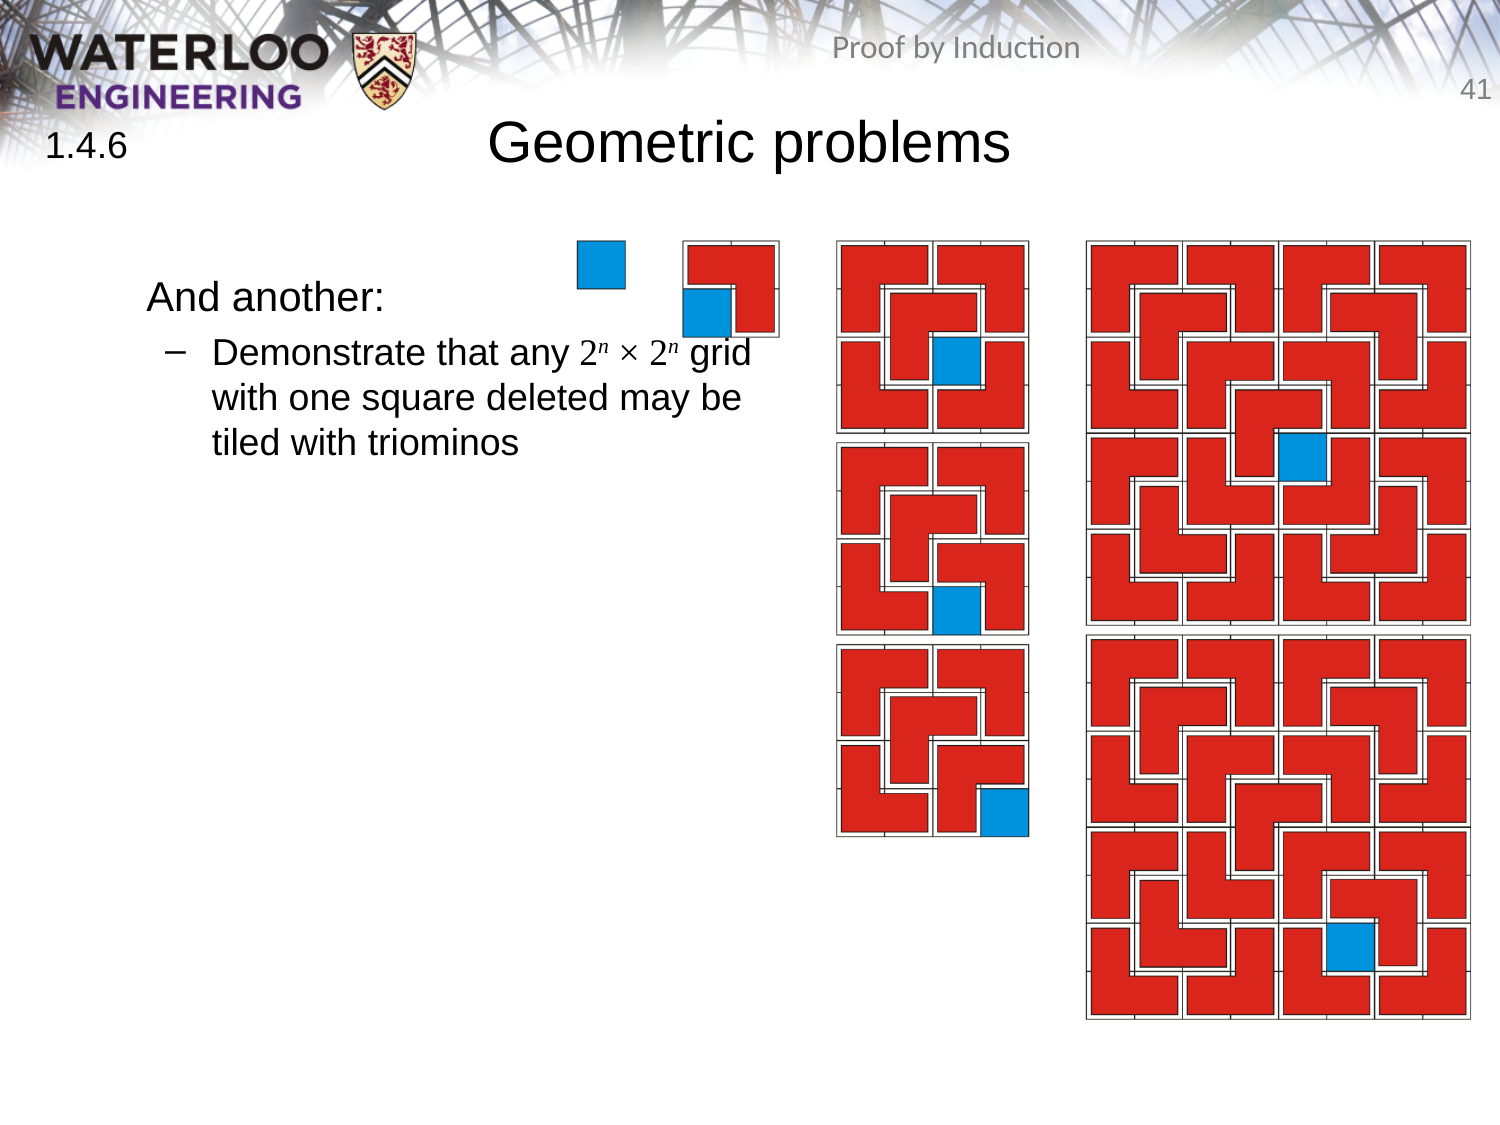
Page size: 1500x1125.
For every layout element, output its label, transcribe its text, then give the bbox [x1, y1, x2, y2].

title Geometric problems [74, 44, 1426, 233]
list And another: Demonstrate that any 2n × 2n grid with one square deleted may be tiled with triominos [74, 262, 567, 1006]
picture [0, 0, 1500, 1125]
text_box 1.4.6 [30, 113, 144, 174]
